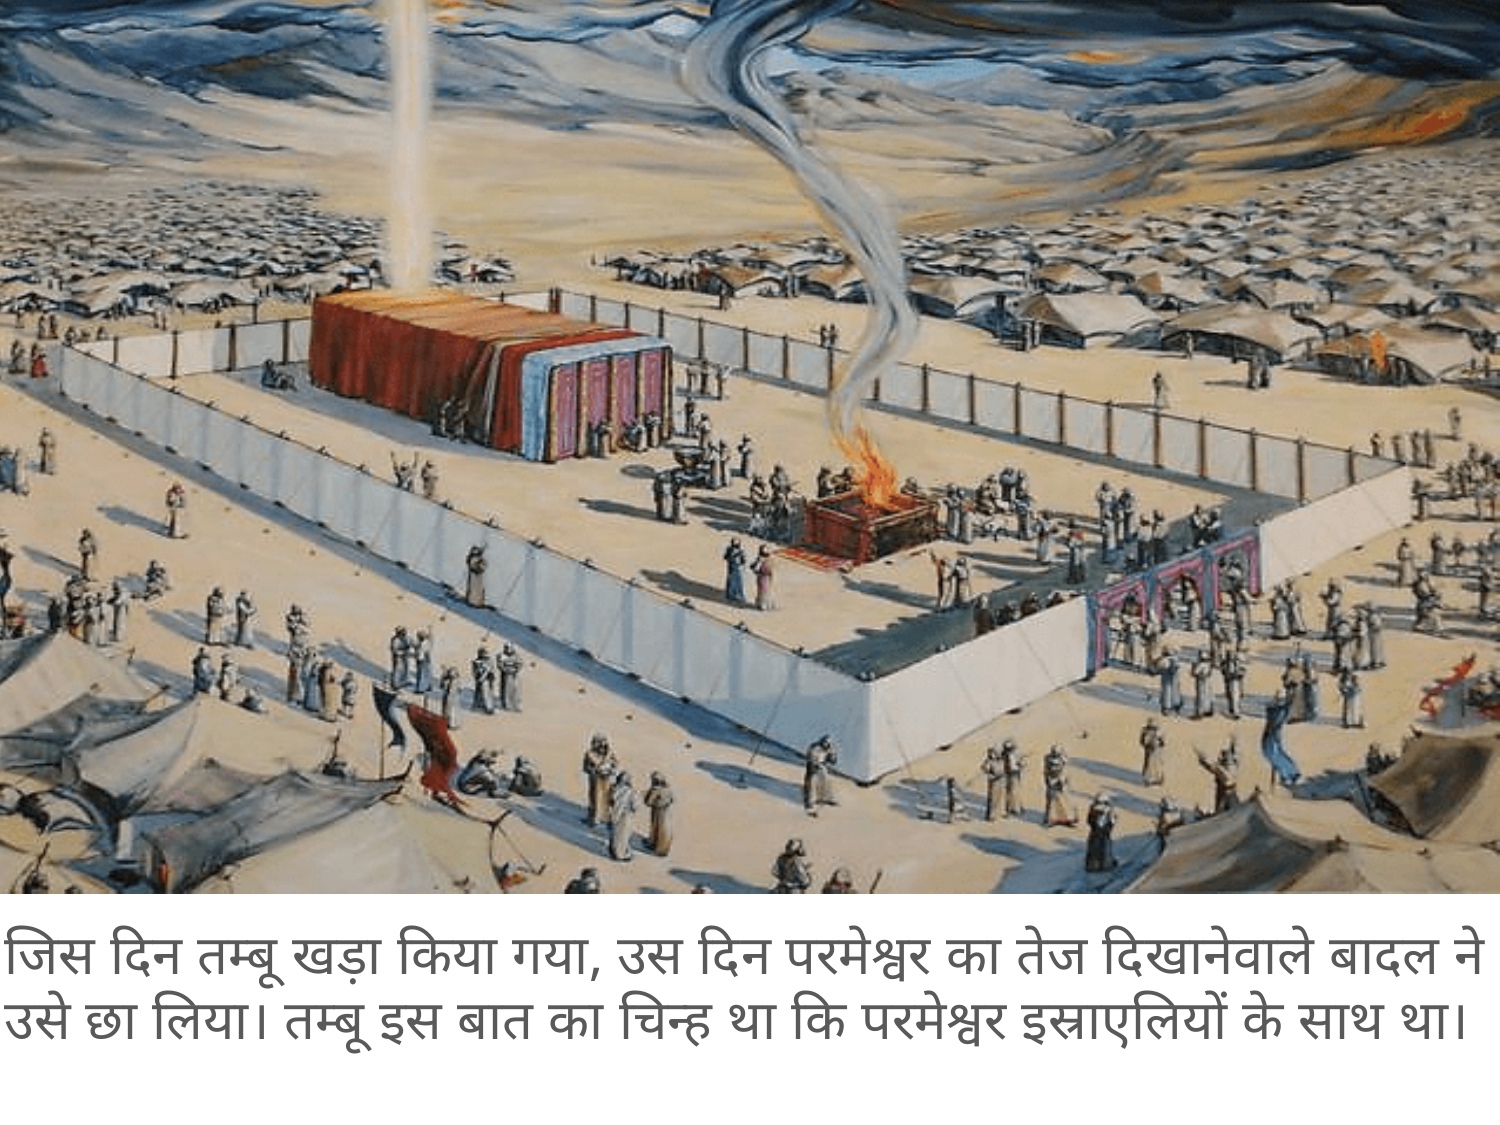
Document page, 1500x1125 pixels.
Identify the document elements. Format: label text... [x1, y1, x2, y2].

text_box जिस दिन तम्बू खड़ा किया गया, उस दिन परमेश्वर का तेज दिखानेवाले बादल ने उसे छा लिया। तम्बू इस बात का चिन्ह था कि परमेश्वर इस्राएलियों के साथ था। [0, 912, 1500, 1058]
picture [0, 0, 1500, 894]
